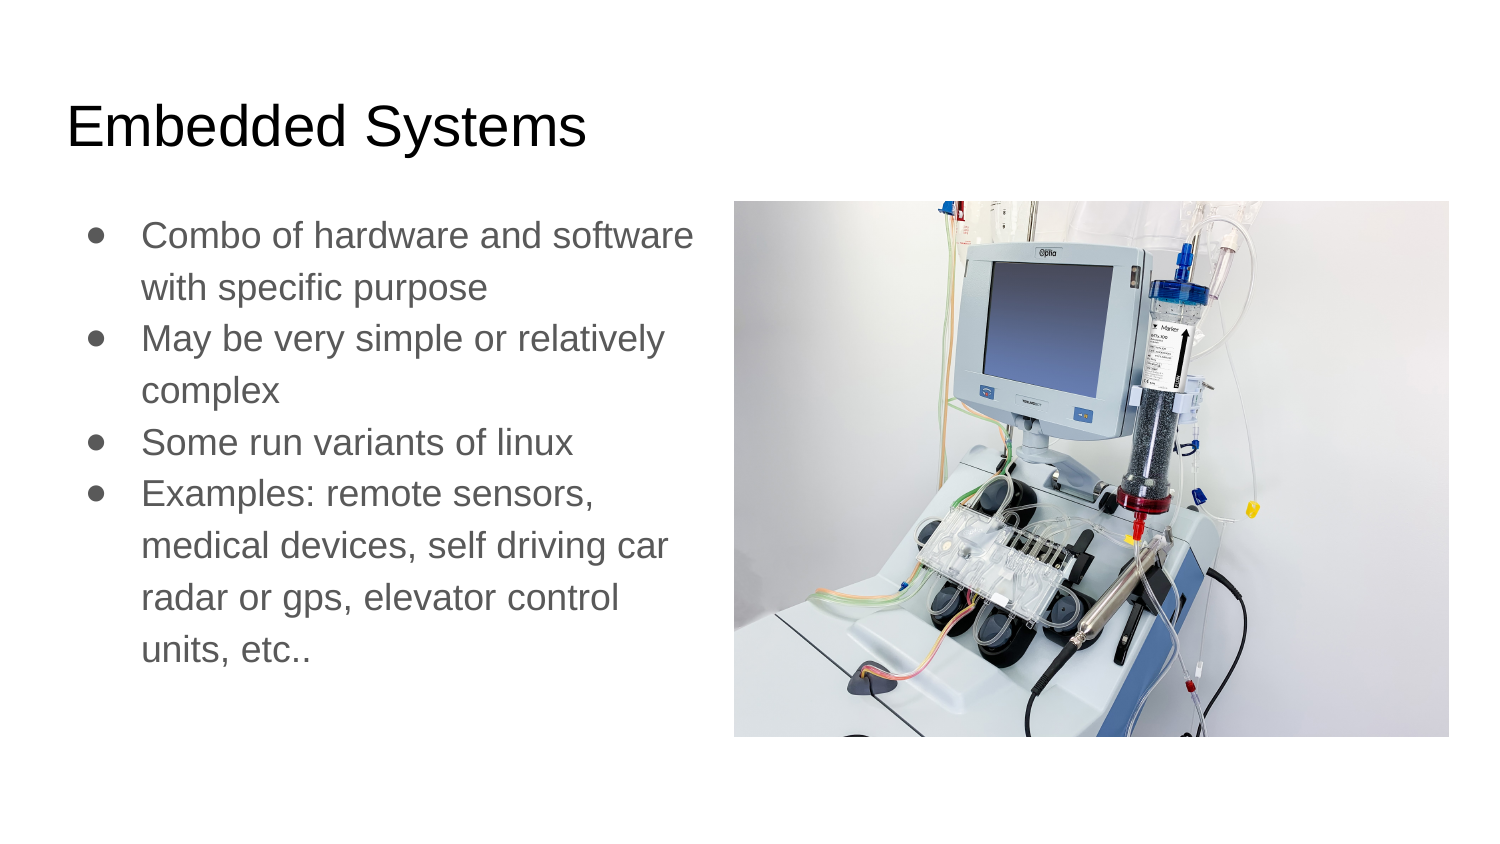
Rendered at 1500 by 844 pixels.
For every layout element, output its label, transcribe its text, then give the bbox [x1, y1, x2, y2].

title Embedded Systems [51, 72, 1449, 167]
list Combo of hardware and software with specific purpose May be very simple or relatively complex Some run variants of linux Examples: remote sensors, medical devices, self driving car radar or gps, elevator control units, etc.. [51, 189, 735, 750]
picture [734, 201, 1450, 738]
